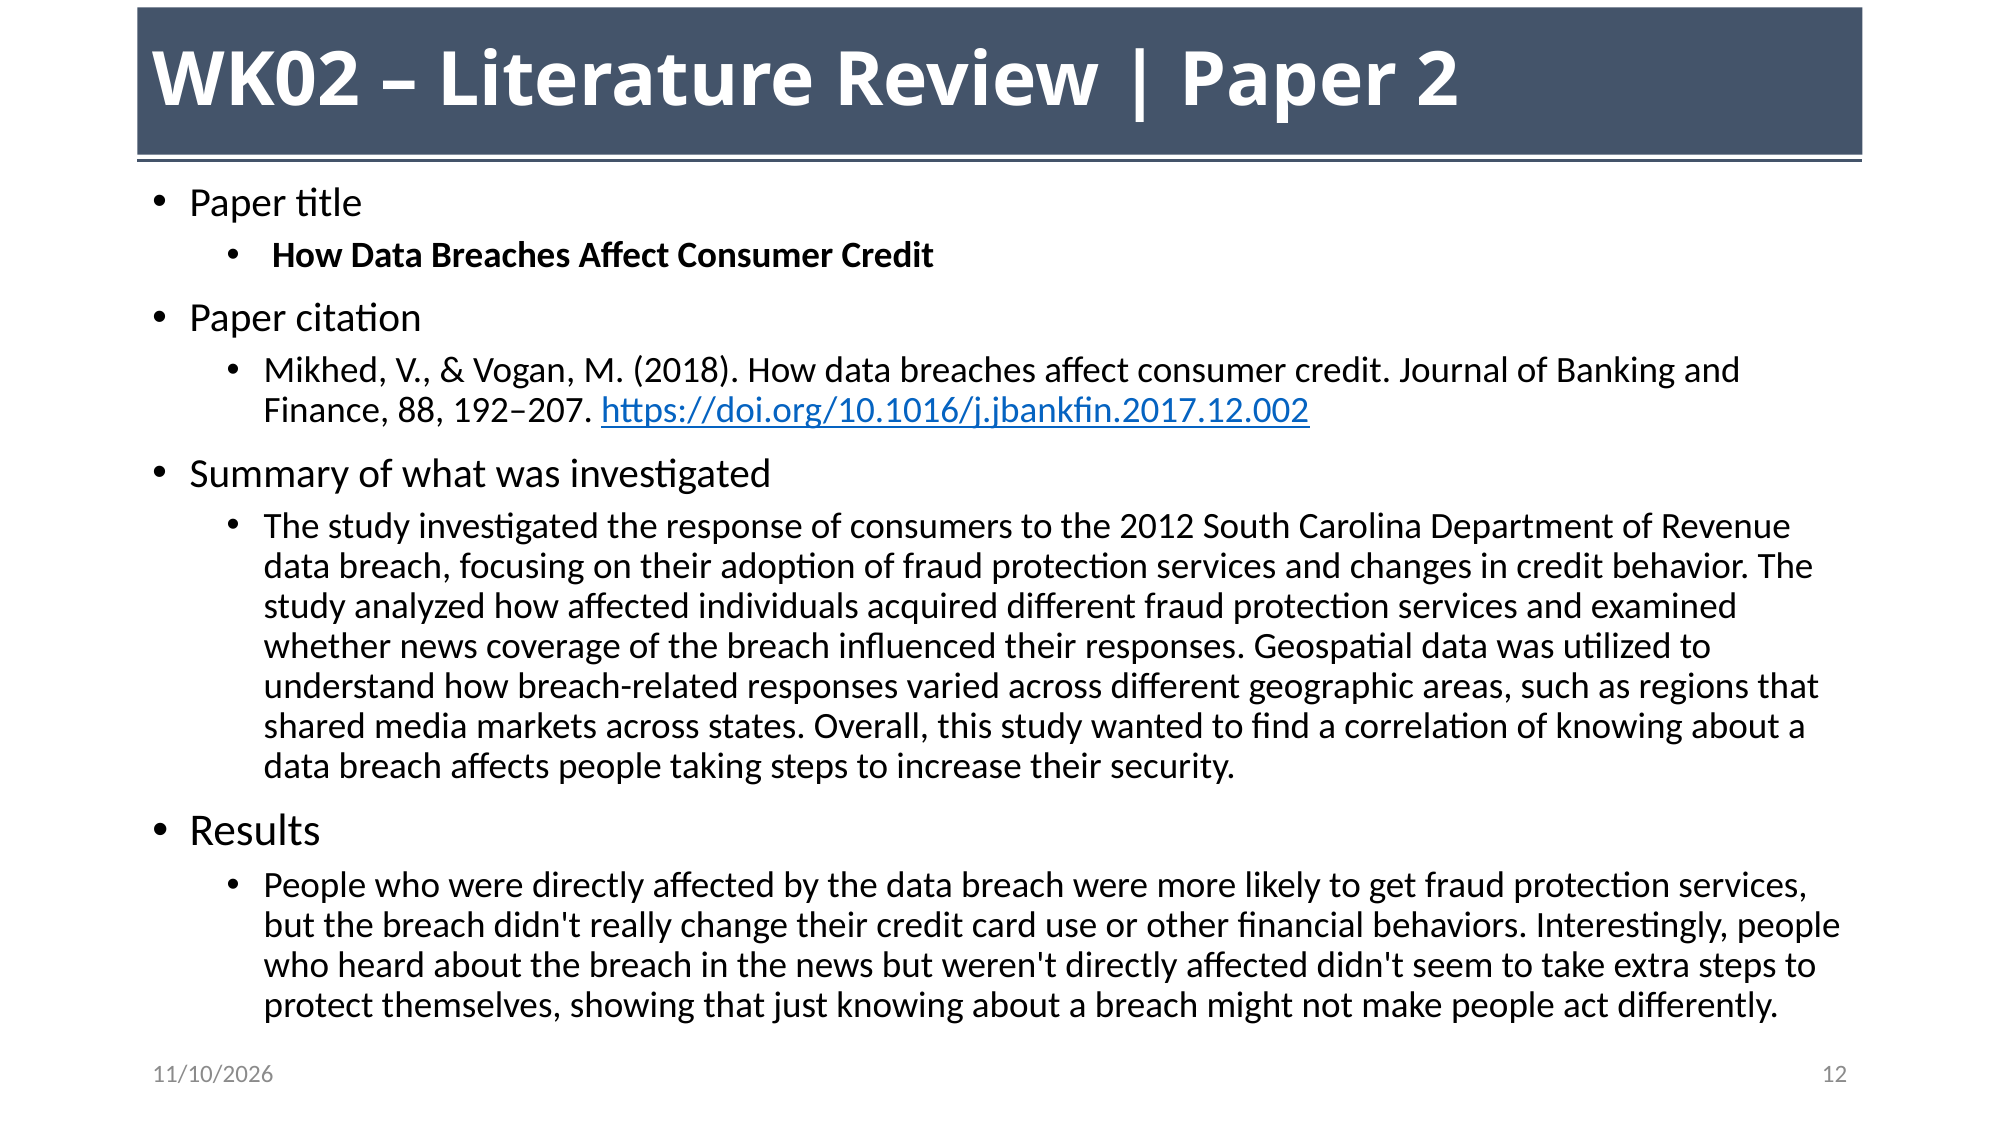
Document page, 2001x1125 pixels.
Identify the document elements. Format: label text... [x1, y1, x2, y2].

slide_number 12 [1412, 1042, 1863, 1103]
list Paper title How Data Breaches Affect Consumer Credit Paper citation Mikhed, V., & Vogan, M. (2018). How data breaches affect consumer credit. Journal of Banking and Finance, 88, 192–207. https://doi.org/10.1016/j.jbankfin.2017.12.002 Summary of what was investigated The study investigated the response of consumers to the 2012 South Carolina Department of Revenue data breach, focusing on their adoption of fraud protection services and changes in credit behavior. The study analyzed how affected individuals acquired different fraud protection services and examined whether news coverage of the breach influenced their responses. Geospatial data was utilized to understand how breach-related responses varied across different geographic areas, such as regions that shared media markets across states. Overall, this study wanted to find a correlation of knowing about a data breach affects people taking steps to increase their security. Results People who were directly affected by the data breach were more likely to get fraud protection services, but the breach didn't really change their credit card use or other financial behaviors. Interestingly, people who heard about the breach in the news but weren't directly affected didn't seem to take extra steps to protect themselves, showing that just knowing about a breach might not make people act differently. [137, 173, 1863, 1043]
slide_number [137, 1042, 588, 1103]
title WK02 – Literature Review | Paper 2 [137, 7, 1863, 155]
